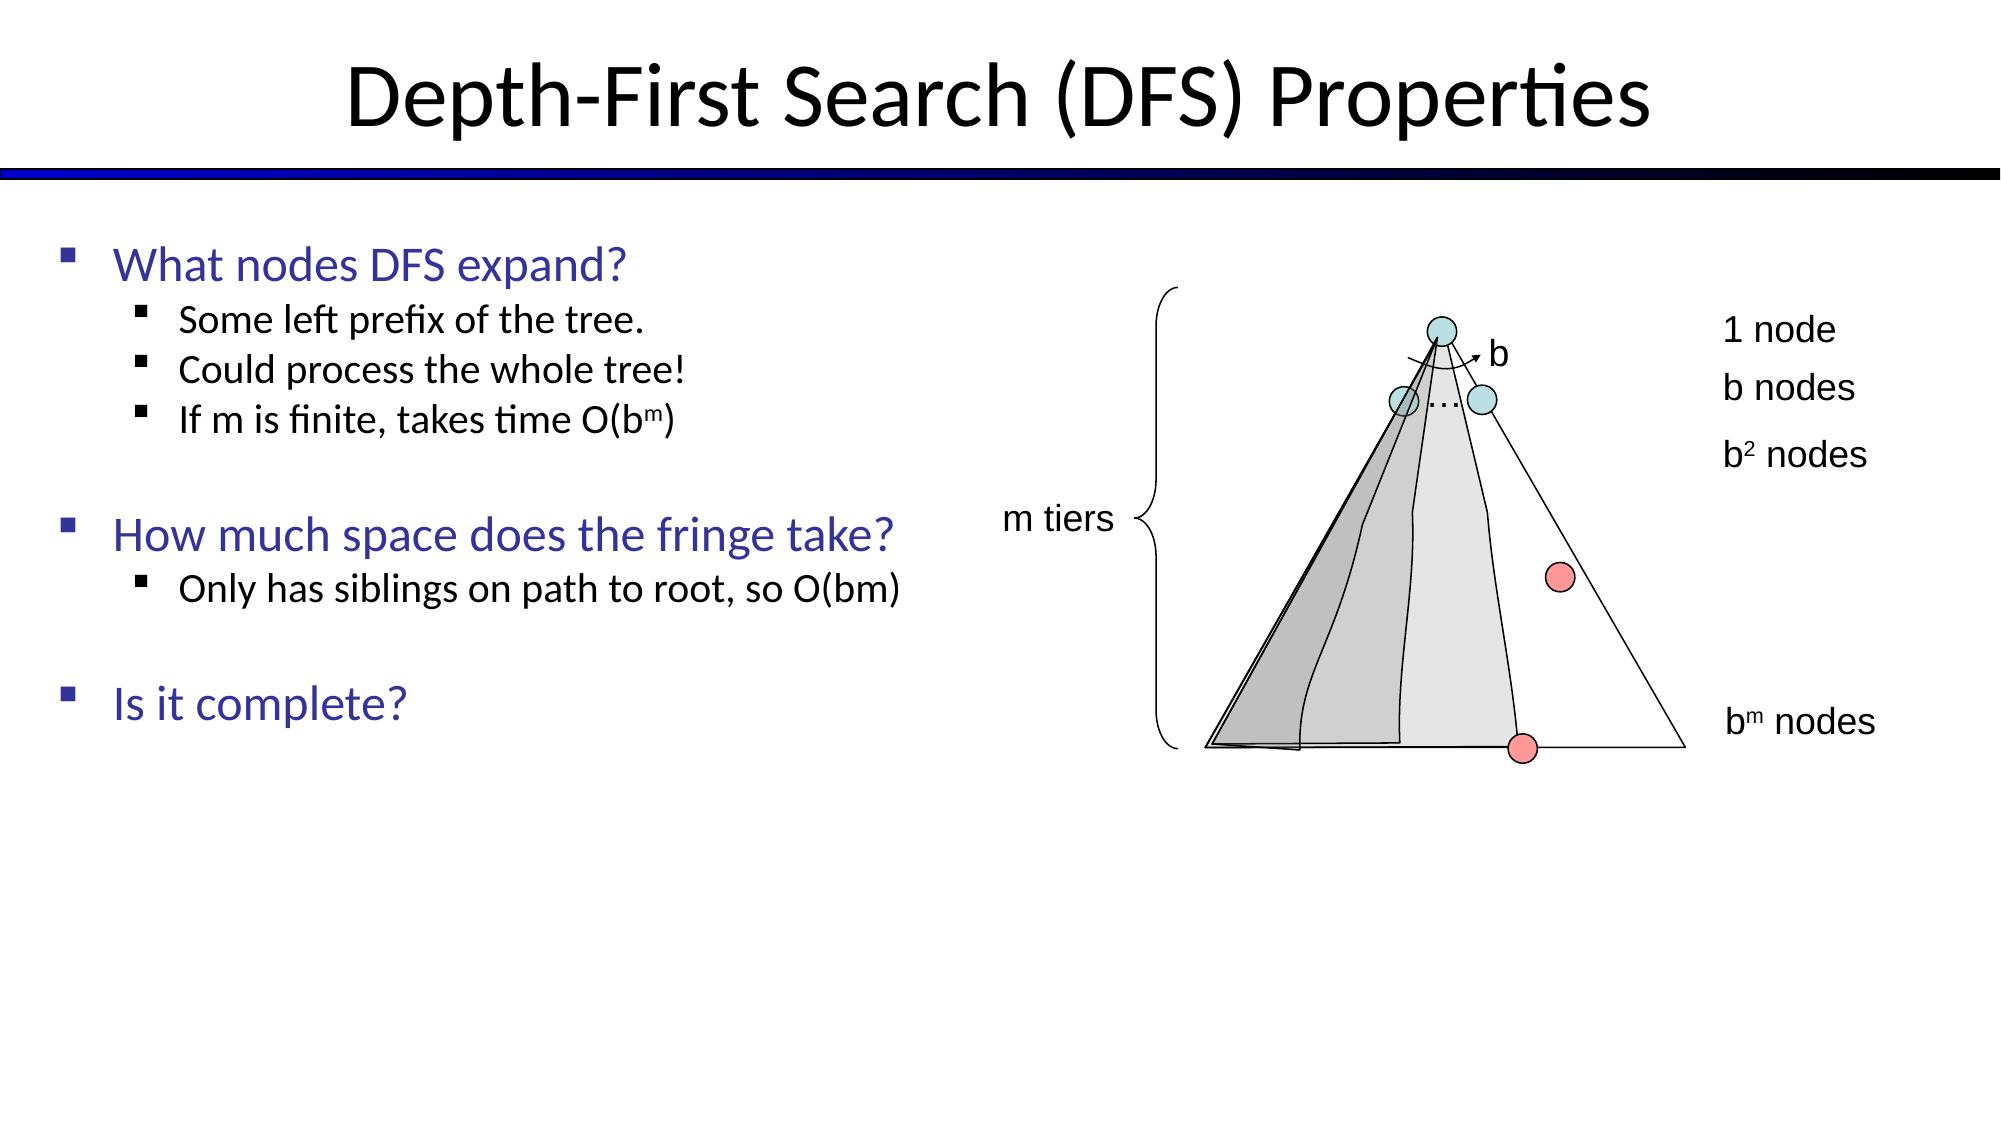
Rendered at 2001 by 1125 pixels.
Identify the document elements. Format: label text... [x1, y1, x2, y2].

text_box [987, 287, 1951, 764]
title Depth-First Search (DFS) Properties [0, 0, 2000, 184]
list What nodes DFS expand? Some left prefix of the tree. Could process the whole tree! If m is finite, takes time O(bm) How much space does the fringe take? Only has siblings on path to root, so O(bm) Is it complete? [41, 223, 938, 1001]
